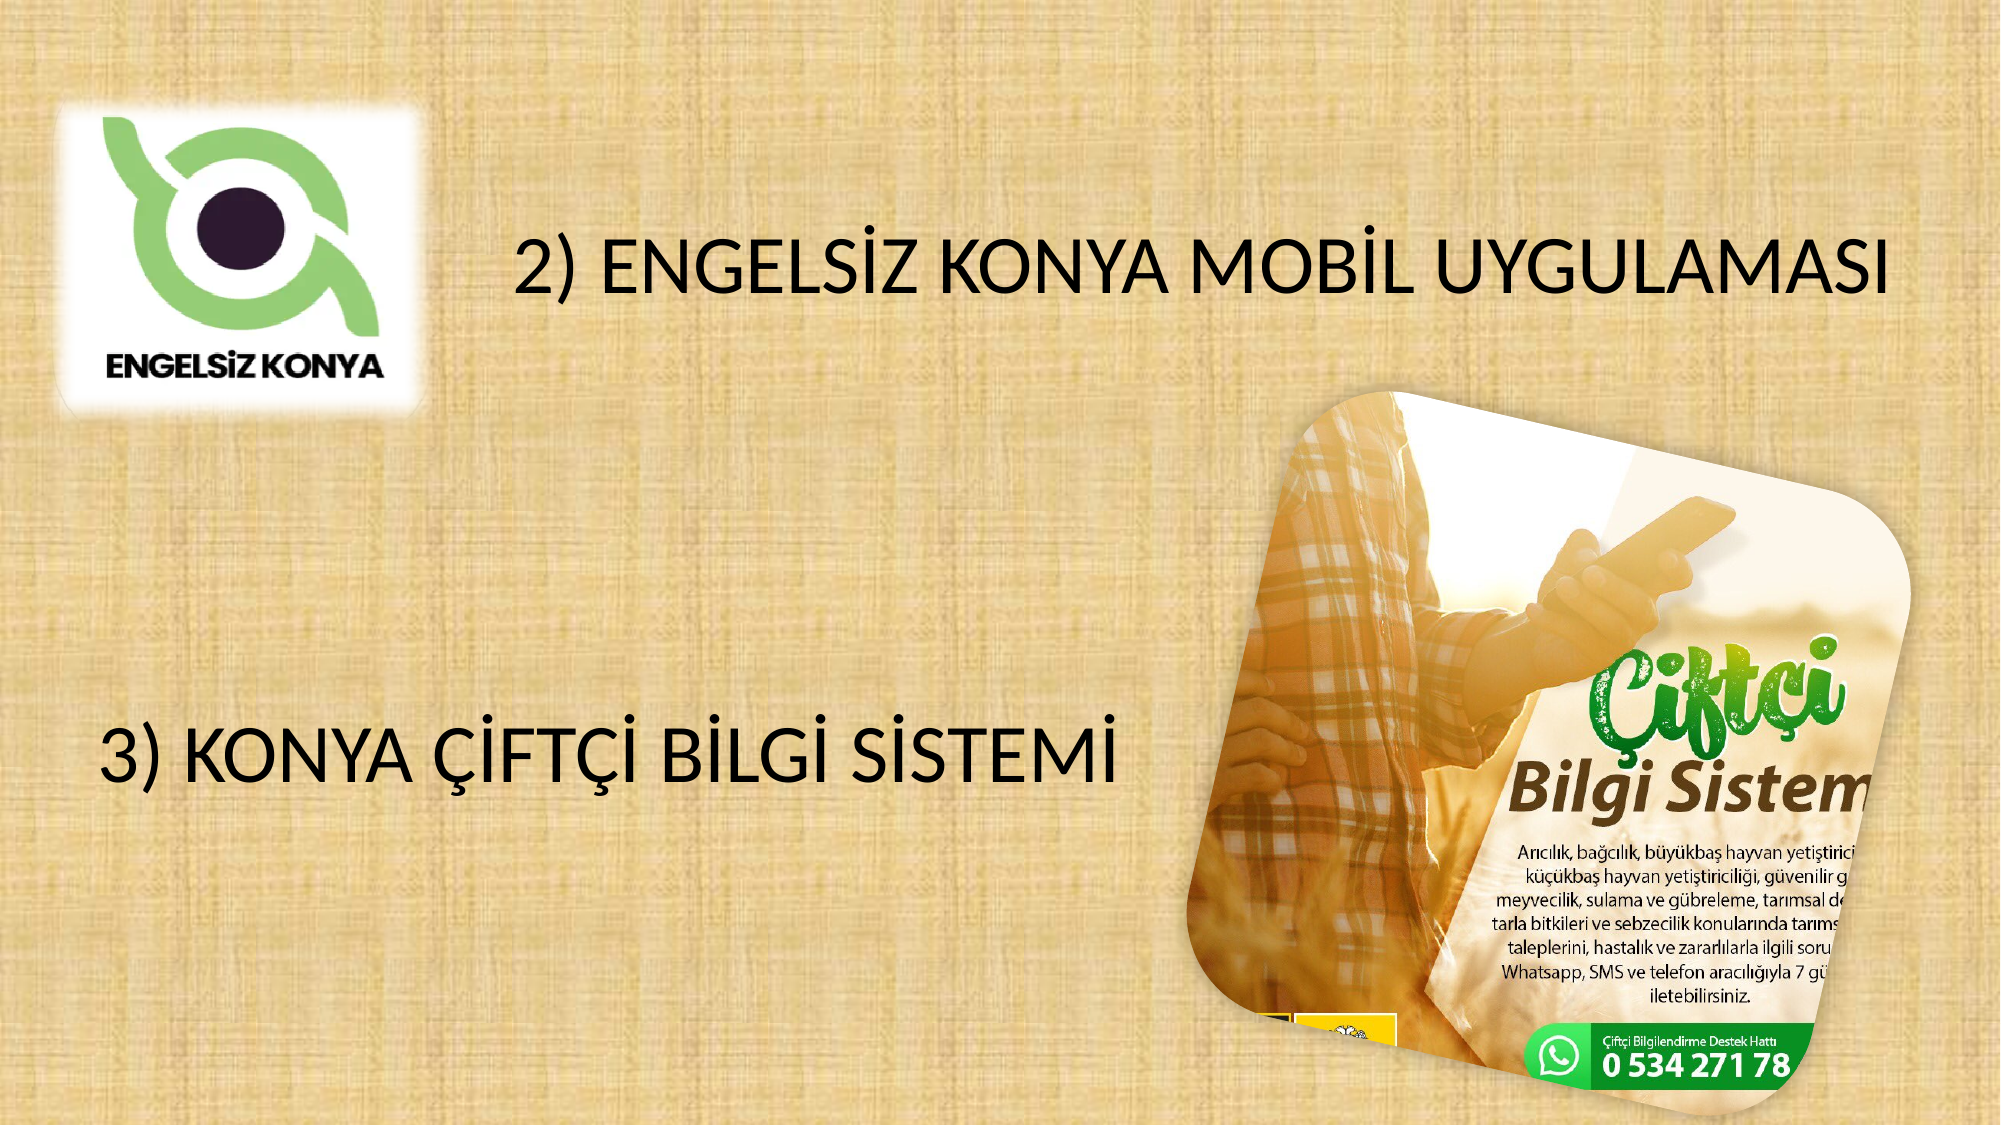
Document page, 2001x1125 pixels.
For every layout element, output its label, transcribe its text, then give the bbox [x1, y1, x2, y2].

text_box 3) KONYA ÇİFTÇİ BİLGİ SİSTEMİ [82, 692, 1229, 807]
text_box 2) ENGELSİZ KONYA MOBİL UYGULAMASI [498, 202, 2000, 318]
picture [0, 0, 2001, 1125]
